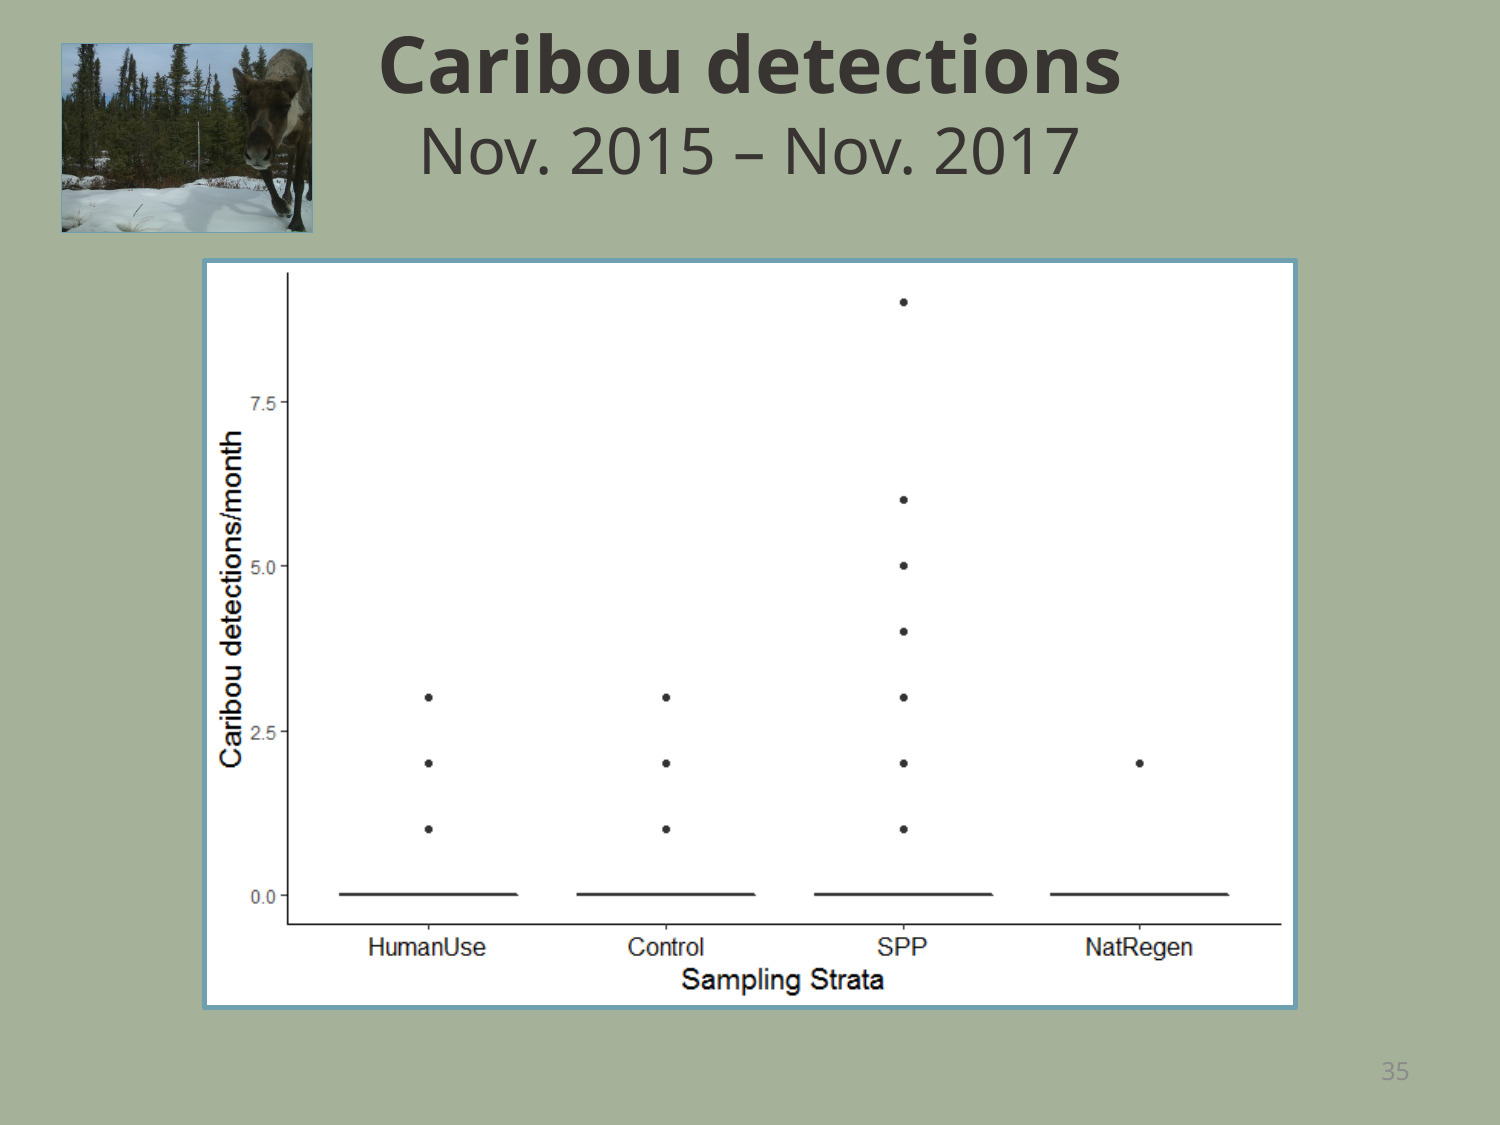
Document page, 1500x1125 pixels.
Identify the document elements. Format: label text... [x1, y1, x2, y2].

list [206, 262, 1294, 1006]
title Caribou detections Nov. 2015 – Nov. 2017 [75, 7, 1425, 195]
picture [60, 43, 314, 233]
slide_number 35 [1074, 1042, 1425, 1103]
